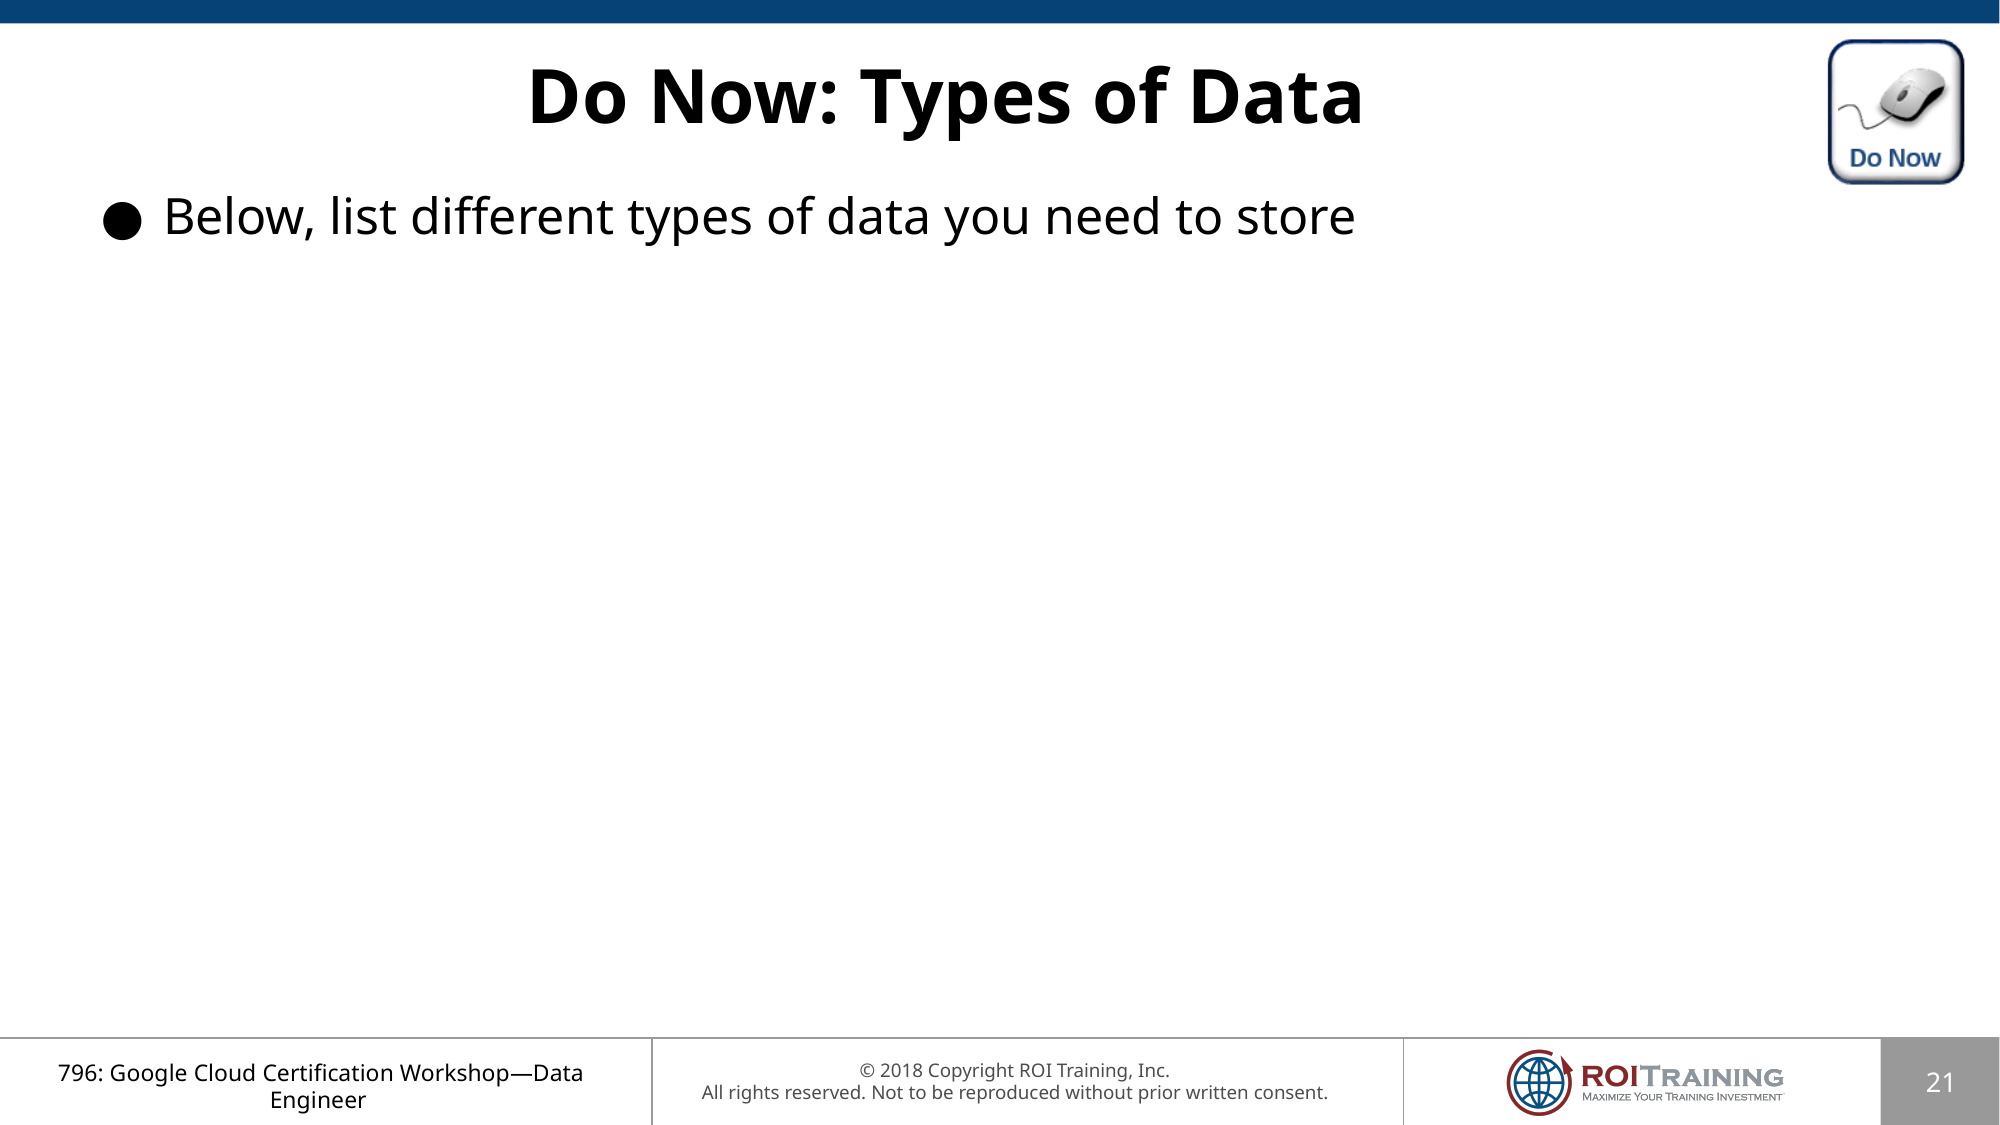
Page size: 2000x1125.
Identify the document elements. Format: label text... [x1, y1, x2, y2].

title Do Now: Types of Data [68, 30, 1825, 155]
picture [1825, 37, 1972, 191]
picture [1498, 1048, 1789, 1117]
list Below, list different types of data you need to store [68, 155, 1825, 993]
